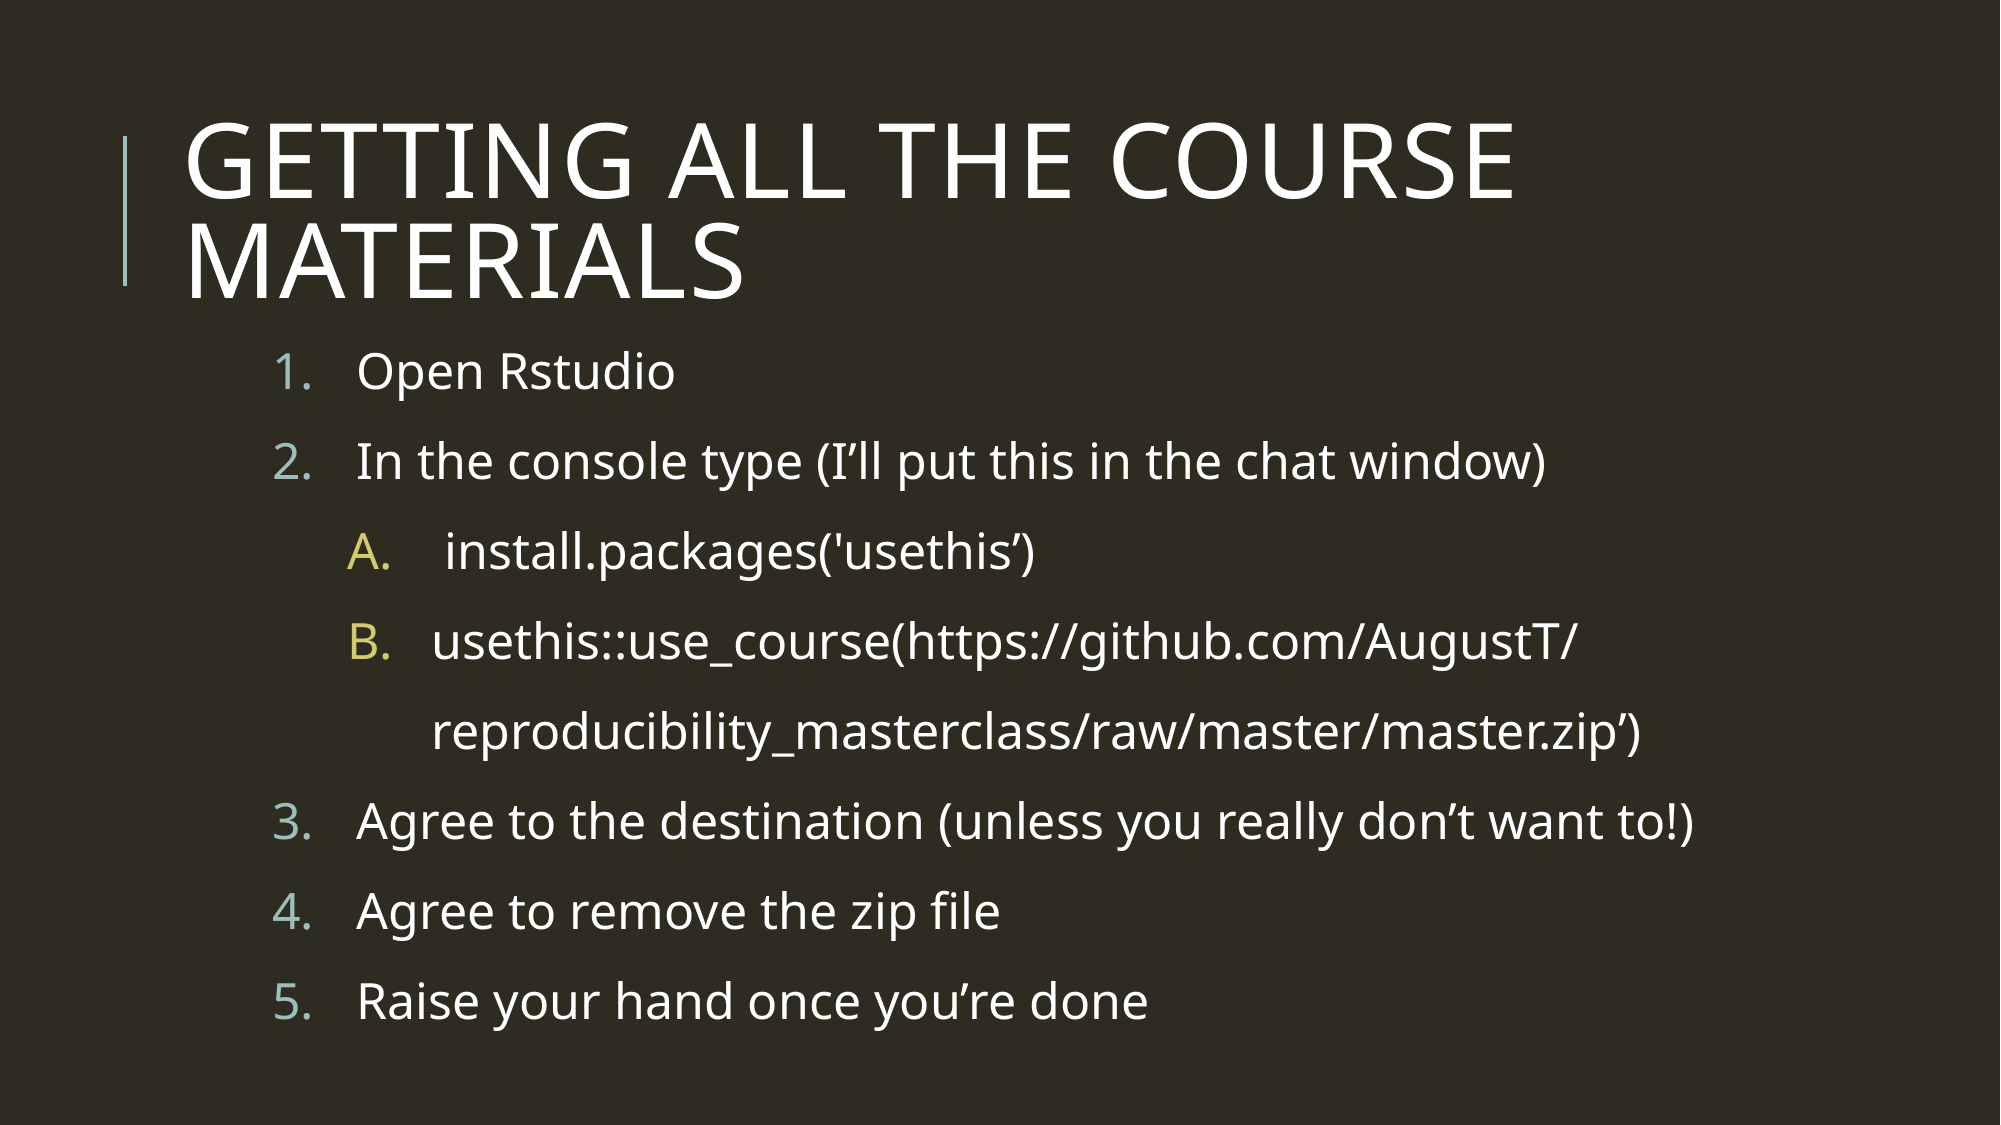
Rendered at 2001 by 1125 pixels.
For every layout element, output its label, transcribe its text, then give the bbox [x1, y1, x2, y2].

text_box Open Rstudio In the console type (I’ll put this in the chat window) install.packages('usethis’) usethis::use_course(https://github.com/AugustT/reproducibility_masterclass/raw/master/master.zip’) Agree to the destination (unless you really don’t want to!) Agree to remove the zip file Raise your hand once you’re done [257, 302, 1821, 1038]
title Getting all the course materials [168, 96, 1763, 342]
